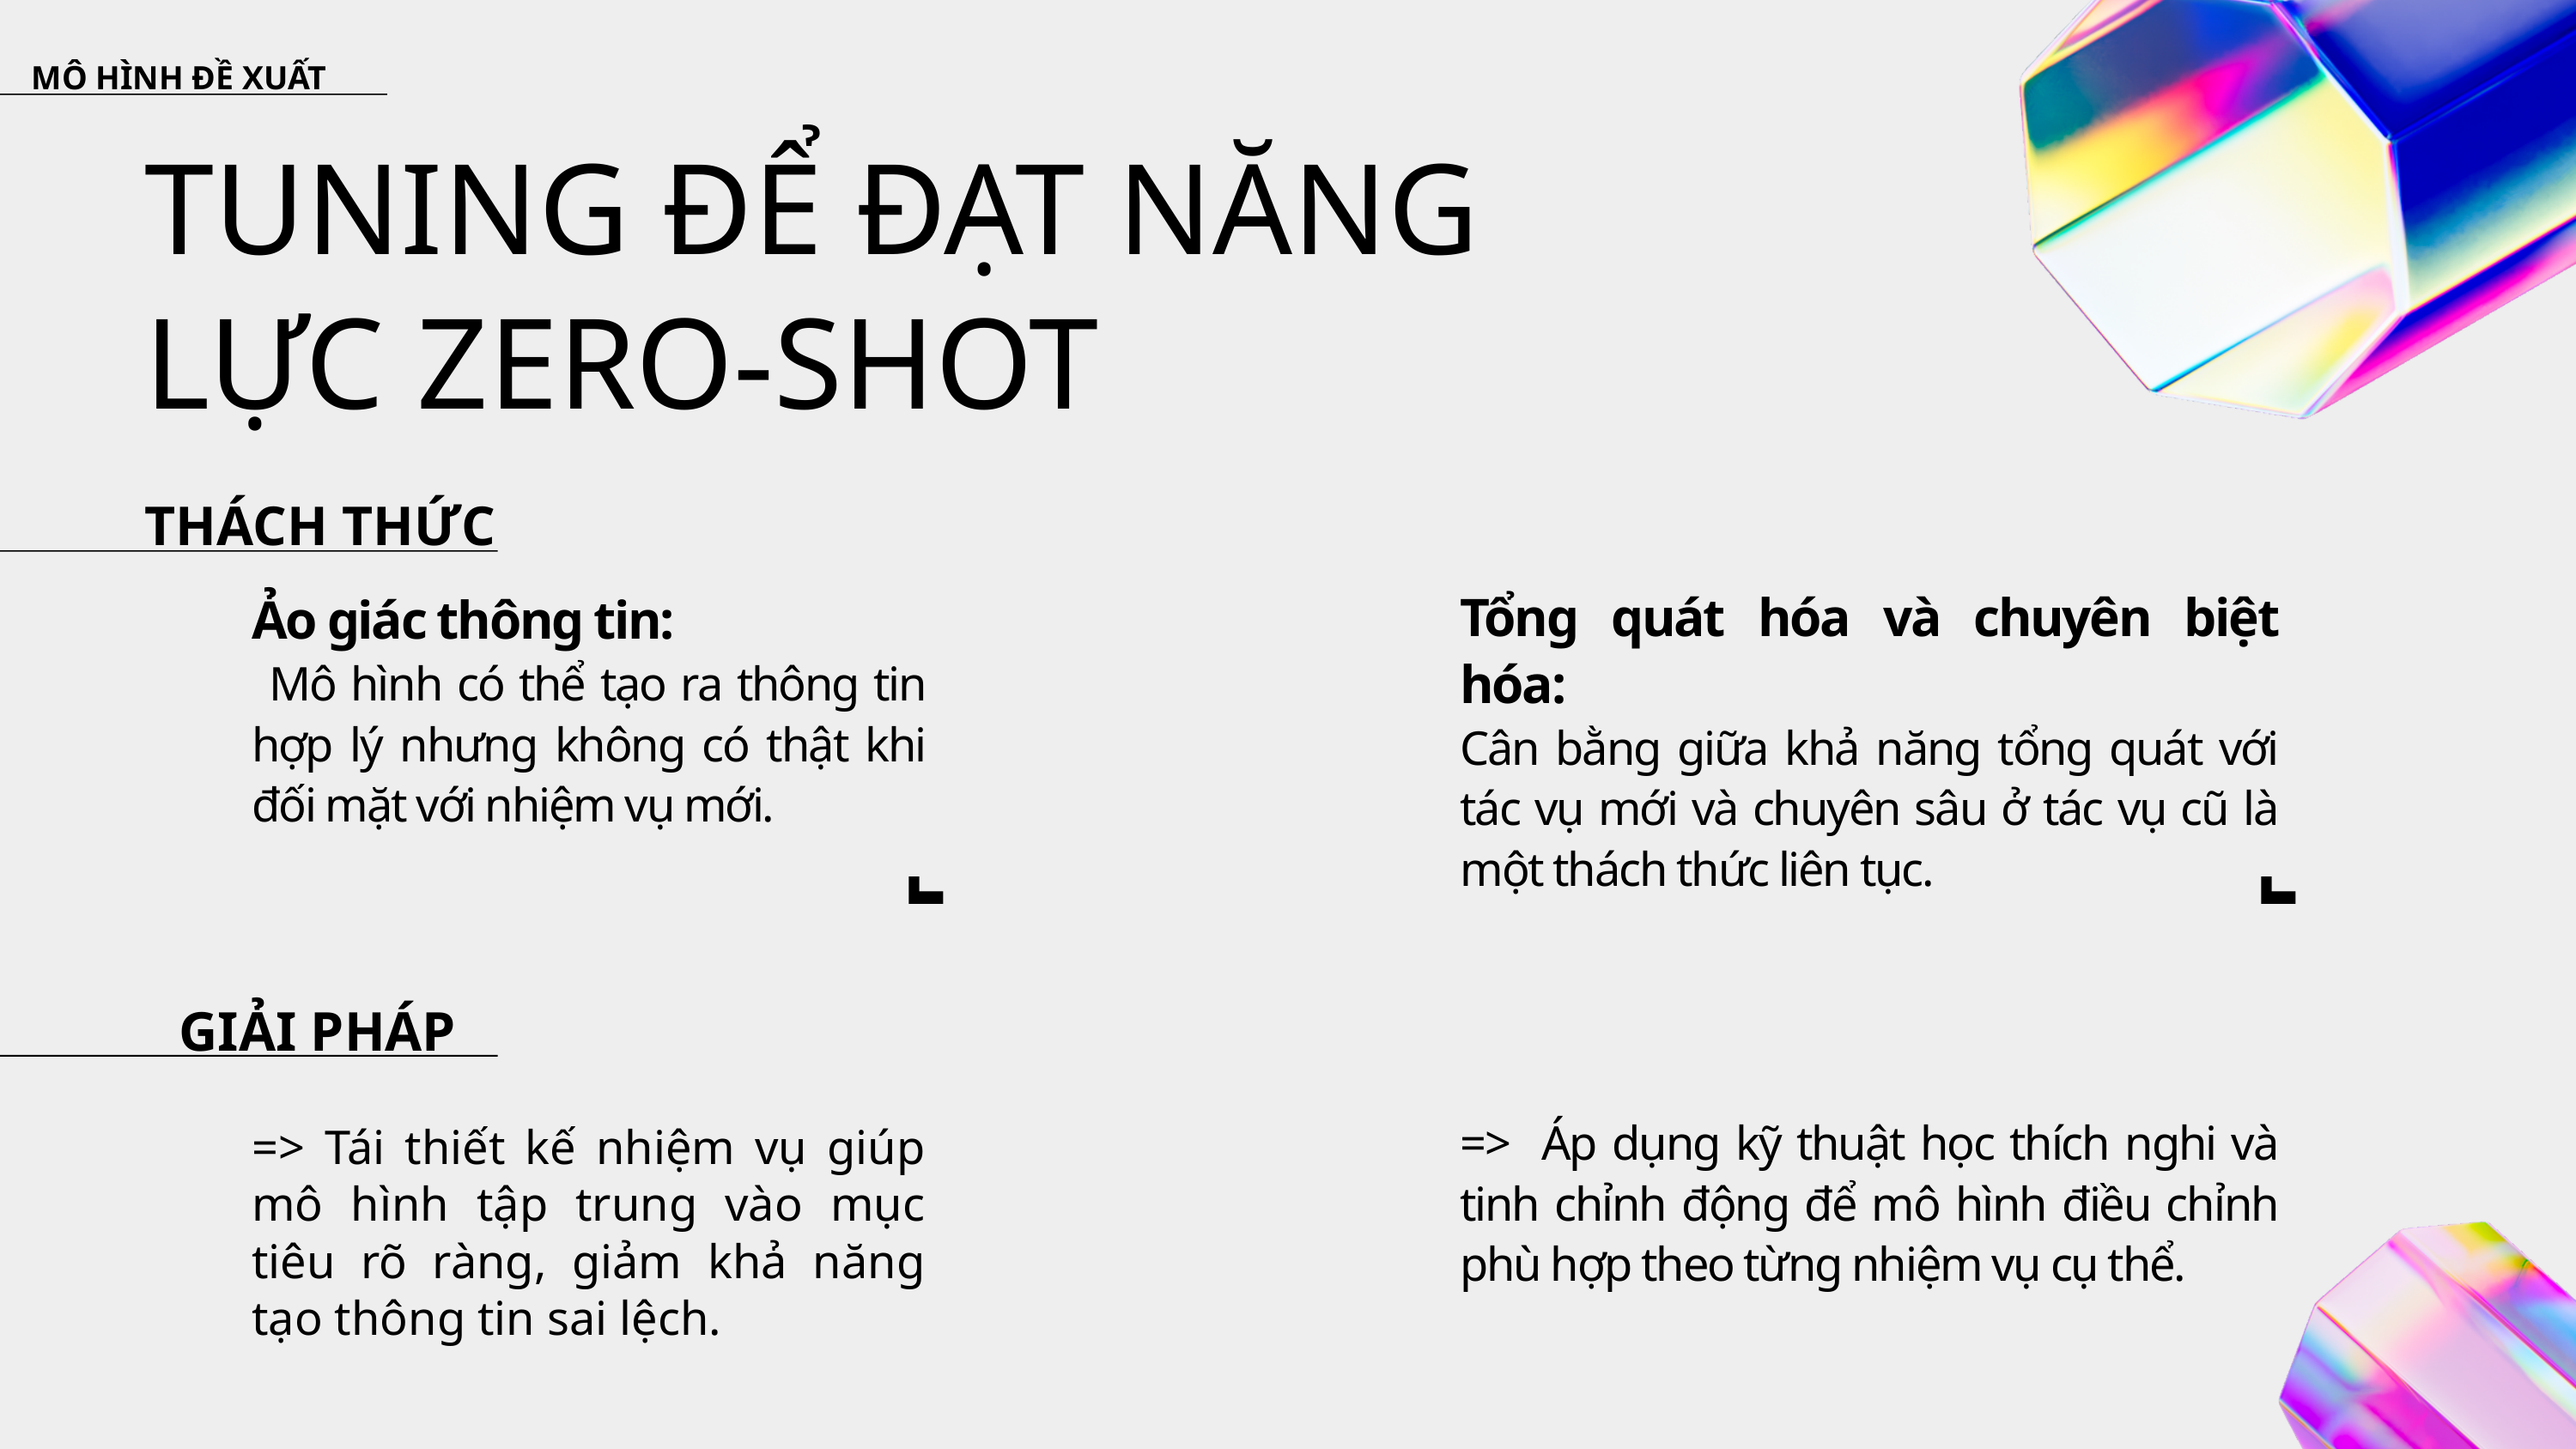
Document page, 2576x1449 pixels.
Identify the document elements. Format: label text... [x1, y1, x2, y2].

text_box [908, 876, 944, 904]
text_box THÁCH THỨC [144, 481, 1116, 557]
text_box MÔ HÌNH ĐỀ XUẤT [0, 51, 632, 97]
text_box [2017, 0, 2576, 421]
text_box => Tái thiết kế nhiệm vụ giúp mô hình tập trung vào mục tiêu rõ ràng, giảm khả năng tạo thông tin sai lệch. [252, 1116, 927, 1345]
text_box TUNING ĐỂ ĐẠT NĂNG LỰC ZERO-SHOT [144, 125, 1516, 434]
text_box Ảo giác thông tin: Mô hình có thể tạo ra thông tin hợp lý nhưng không có thật khi đối mặt với nhiệm vụ mới. [252, 582, 927, 892]
text_box => Áp dụng kỹ thuật học thích nghi và tinh chỉnh động để mô hình điều chỉnh phù hợp theo từng nhiệm vụ cụ thể. [1460, 1109, 2279, 1291]
text_box Tổng quát hóa và chuyên biệt hóa: Cân bằng giữa khả năng tổng quát với tác vụ mới và chuyên sâu ở tác vụ cũ là một thách thức liên tục. [1460, 579, 2279, 895]
text_box [2261, 876, 2296, 904]
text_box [0, 991, 1151, 1057]
text_box [2278, 1220, 2576, 1449]
